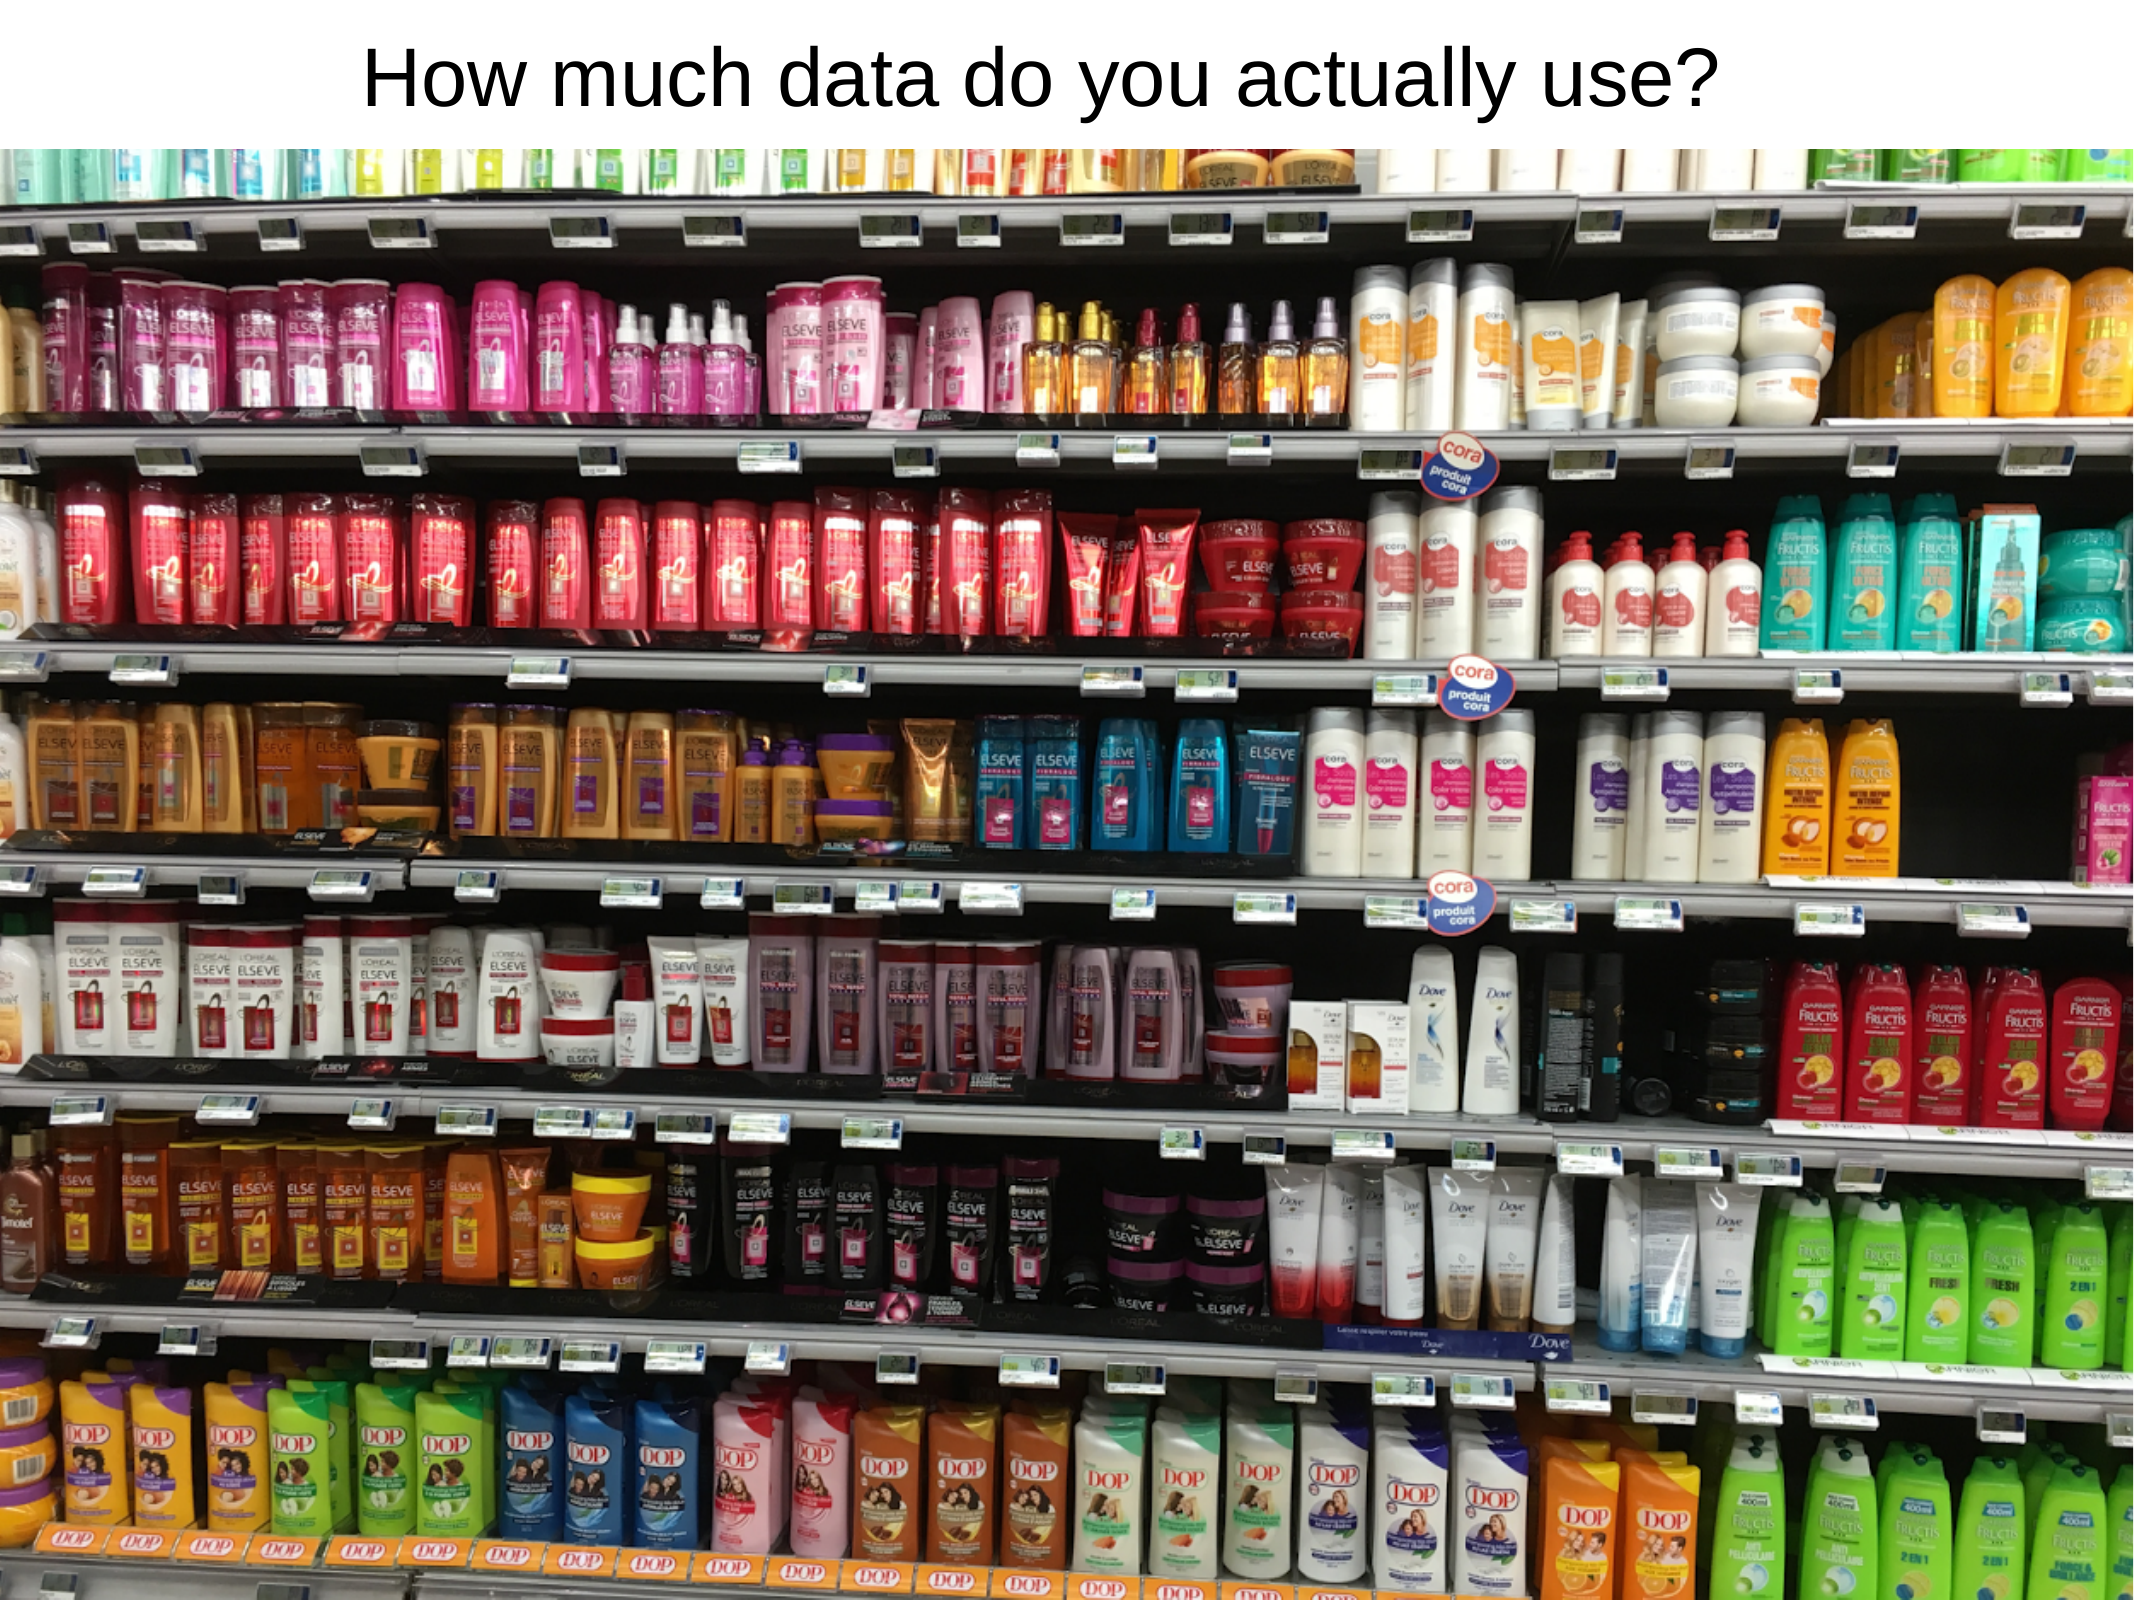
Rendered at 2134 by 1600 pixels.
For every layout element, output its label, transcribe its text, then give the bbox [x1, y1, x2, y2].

title How much data do you actually use? [48, 0, 2037, 148]
picture [0, 149, 2134, 1600]
